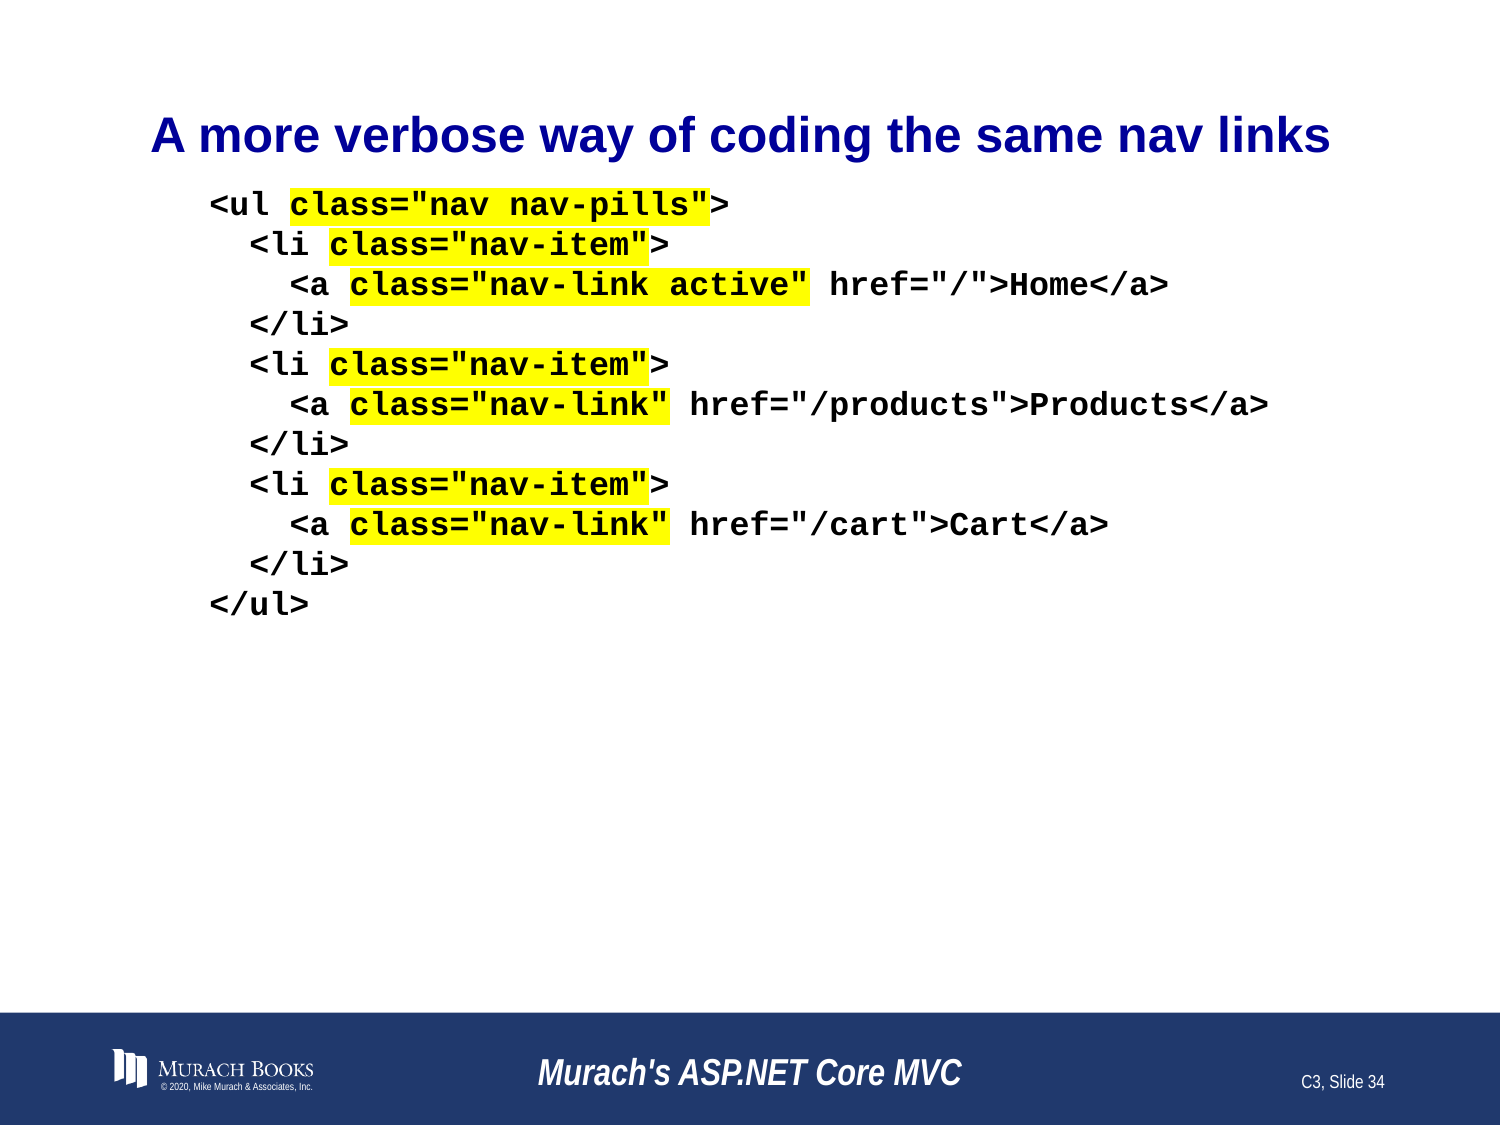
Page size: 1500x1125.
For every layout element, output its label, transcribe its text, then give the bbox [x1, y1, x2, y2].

list <ul class="nav nav-pills"> <li class="nav-item"> <a class="nav-link active" href="/">Home</a> </li> <li class="nav-item"> <a class="nav-link" href="/products">Products</a> </li> <li class="nav-item"> <a class="nav-link" href="/cart">Cart</a> </li> </ul> [137, 174, 1350, 975]
footer © 2020, Mike Murach & Associates, Inc. [12, 1025, 463, 1100]
slide_number Murach's ASP.NET Core MVC [463, 1025, 1050, 1100]
slide_number C3, Slide 34 [1087, 1025, 1400, 1100]
title A more verbose way of coding the same nav links [150, 102, 1350, 164]
